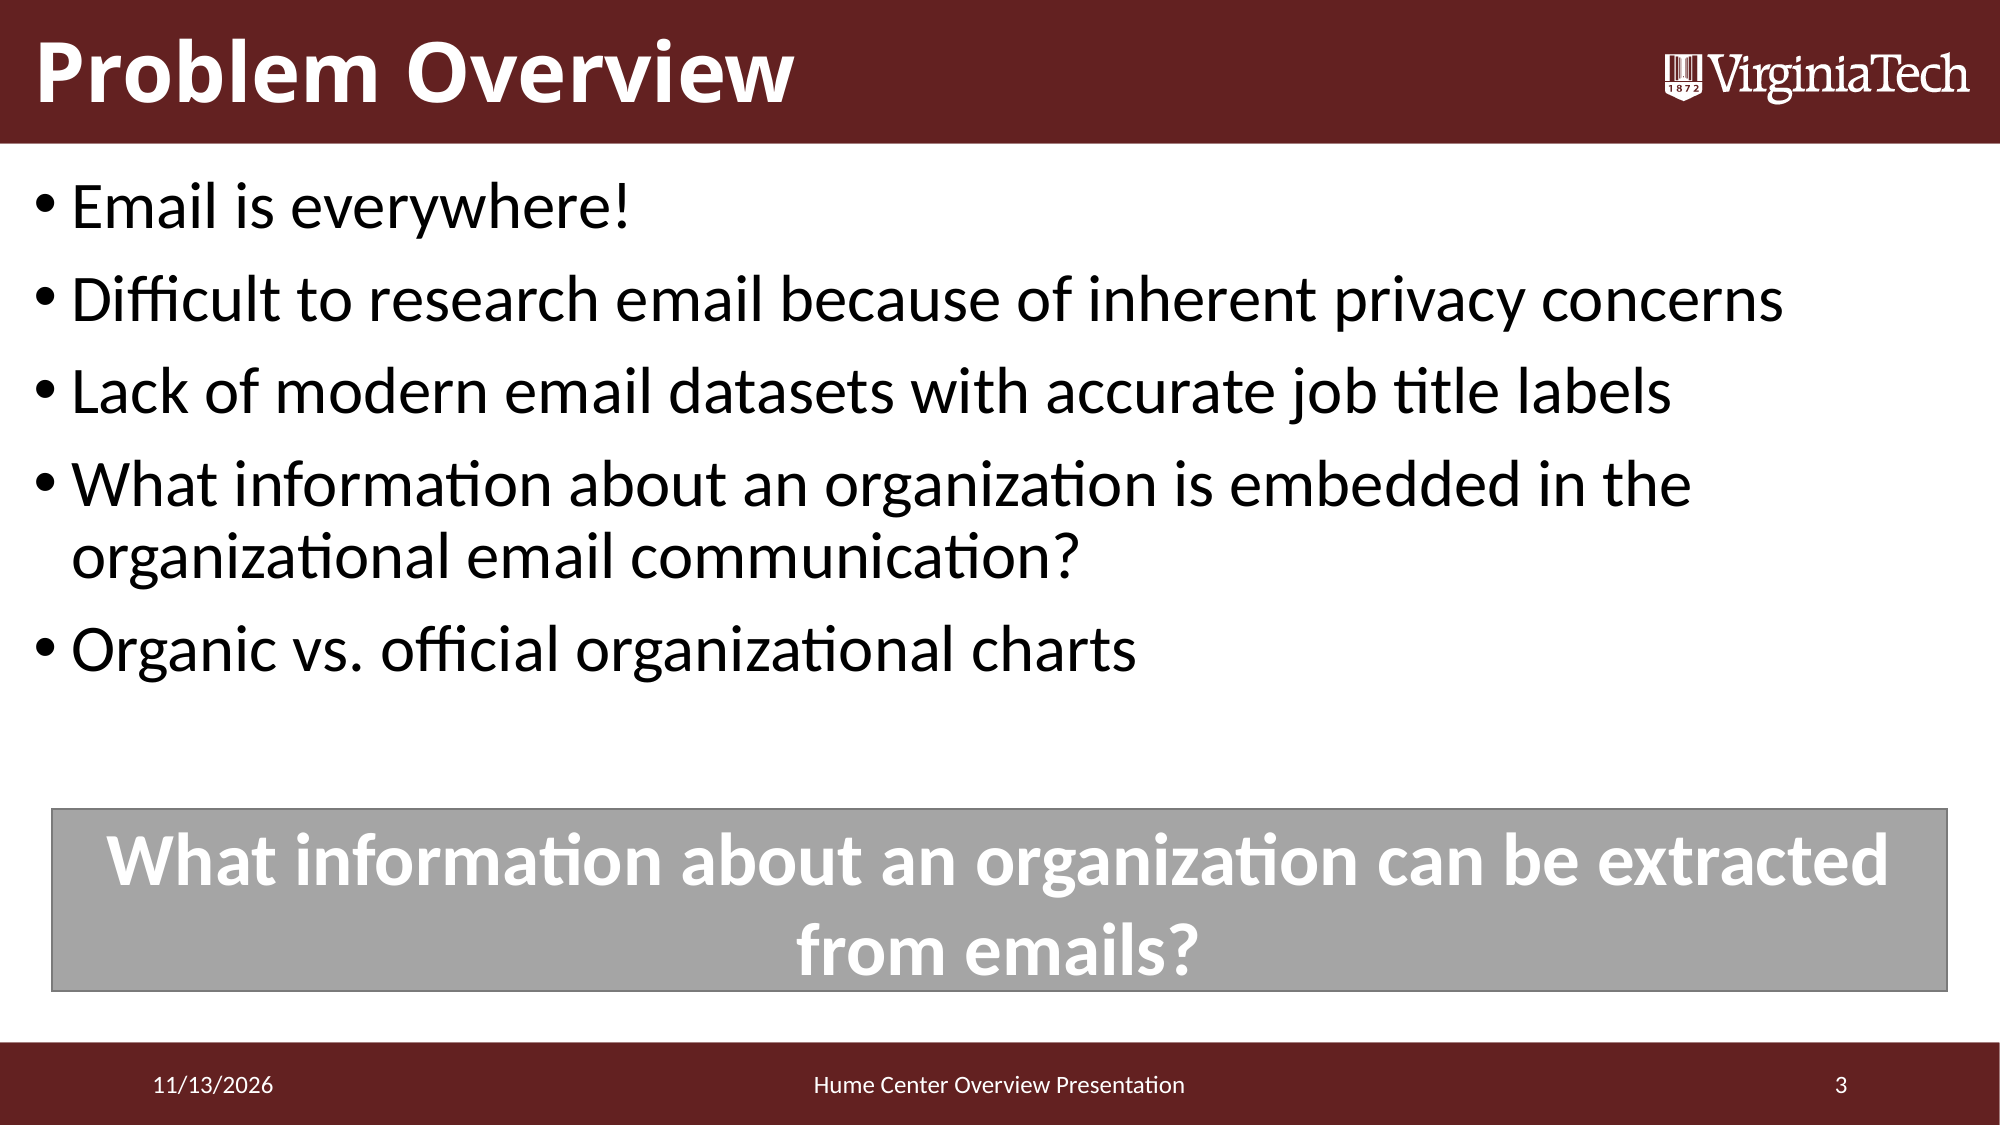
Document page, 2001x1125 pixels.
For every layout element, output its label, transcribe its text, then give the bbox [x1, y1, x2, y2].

title Problem Overview [18, 19, 1650, 133]
slide_number 3 [1412, 1053, 1863, 1114]
text_box What information about an organization can be extracted from emails? [51, 808, 1948, 992]
list Email is everywhere! Difficult to research email because of inherent privacy concerns Lack of modern email datasets with accurate job title labels What information about an organization is embedded in the organizational email communication? Organic vs. official organizational charts [18, 162, 1981, 1032]
picture [1665, 52, 1970, 105]
footer Hume Center Overview Presentation [662, 1053, 1338, 1114]
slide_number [137, 1053, 588, 1114]
